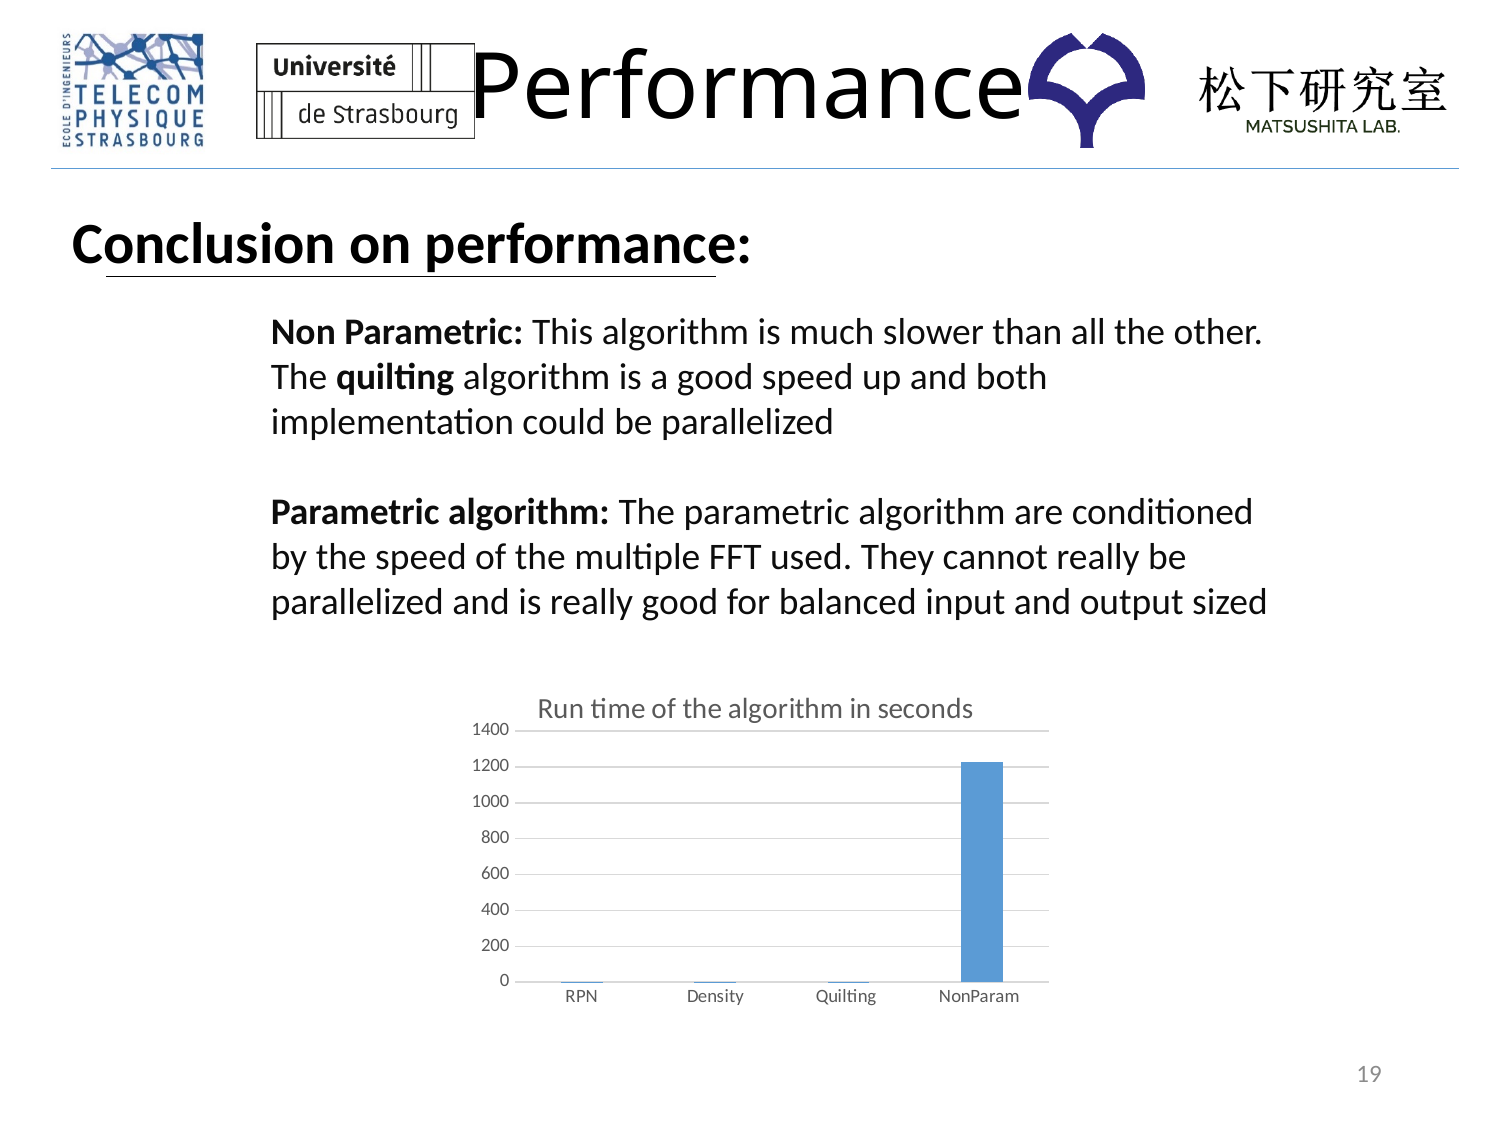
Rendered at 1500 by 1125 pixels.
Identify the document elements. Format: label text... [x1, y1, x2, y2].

text_box Non Parametric: This algorithm is much slower than all the other. The quilting algorithm is a good speed up and both implementation could be parallelized Parametric algorithm: The parametric algorithm are conditioned by the speed of the multiple FFT used. They cannot really be parallelized and is really good for balanced input and output sized [256, 299, 1288, 719]
slide_number 19 [1059, 1042, 1397, 1103]
text_box Conclusion on performance: [57, 205, 855, 287]
picture [1028, 33, 1145, 148]
picture [51, 22, 214, 158]
text_box Performance [394, 11, 1100, 166]
picture [1195, 60, 1453, 137]
chart [451, 672, 1060, 1022]
picture [256, 43, 475, 139]
